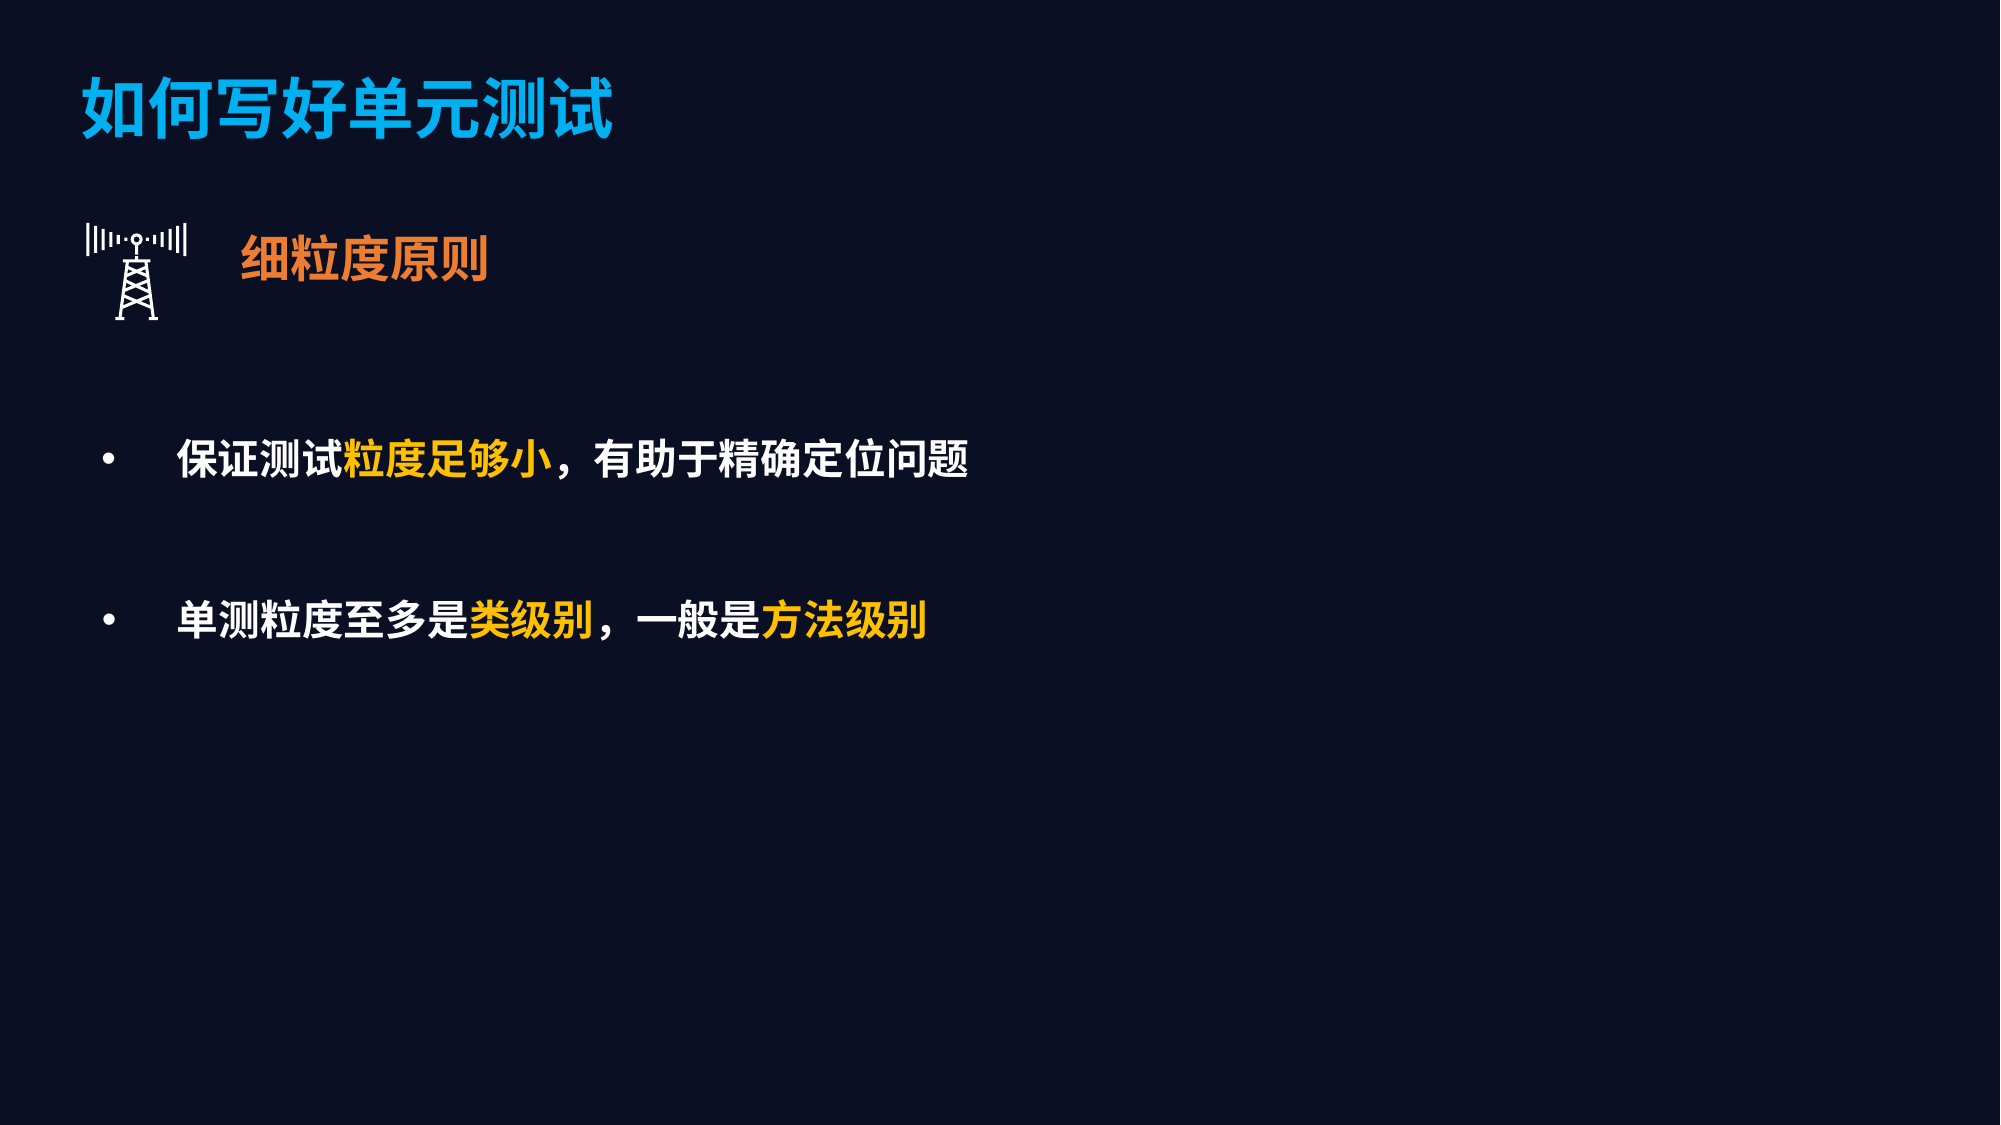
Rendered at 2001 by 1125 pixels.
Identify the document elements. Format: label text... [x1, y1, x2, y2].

text_box 细粒度原则 [225, 220, 814, 295]
text_box [94, 225, 98, 253]
text_box [115, 256, 158, 321]
text_box 如何写好单元测试 [66, 59, 769, 155]
text_box [153, 234, 157, 245]
text_box [116, 234, 120, 245]
text_box 保证测试粒度足够小，有助于精确定位问题 [86, 425, 1687, 491]
text_box [86, 222, 90, 257]
text_box [130, 233, 143, 255]
text_box [101, 228, 105, 251]
text_box [183, 222, 187, 257]
text_box 单测粒度至多是类级别，一般是方法级别 [87, 586, 1687, 652]
text_box [160, 232, 164, 247]
text_box [109, 232, 113, 247]
text_box [176, 225, 180, 253]
text_box [168, 228, 172, 251]
